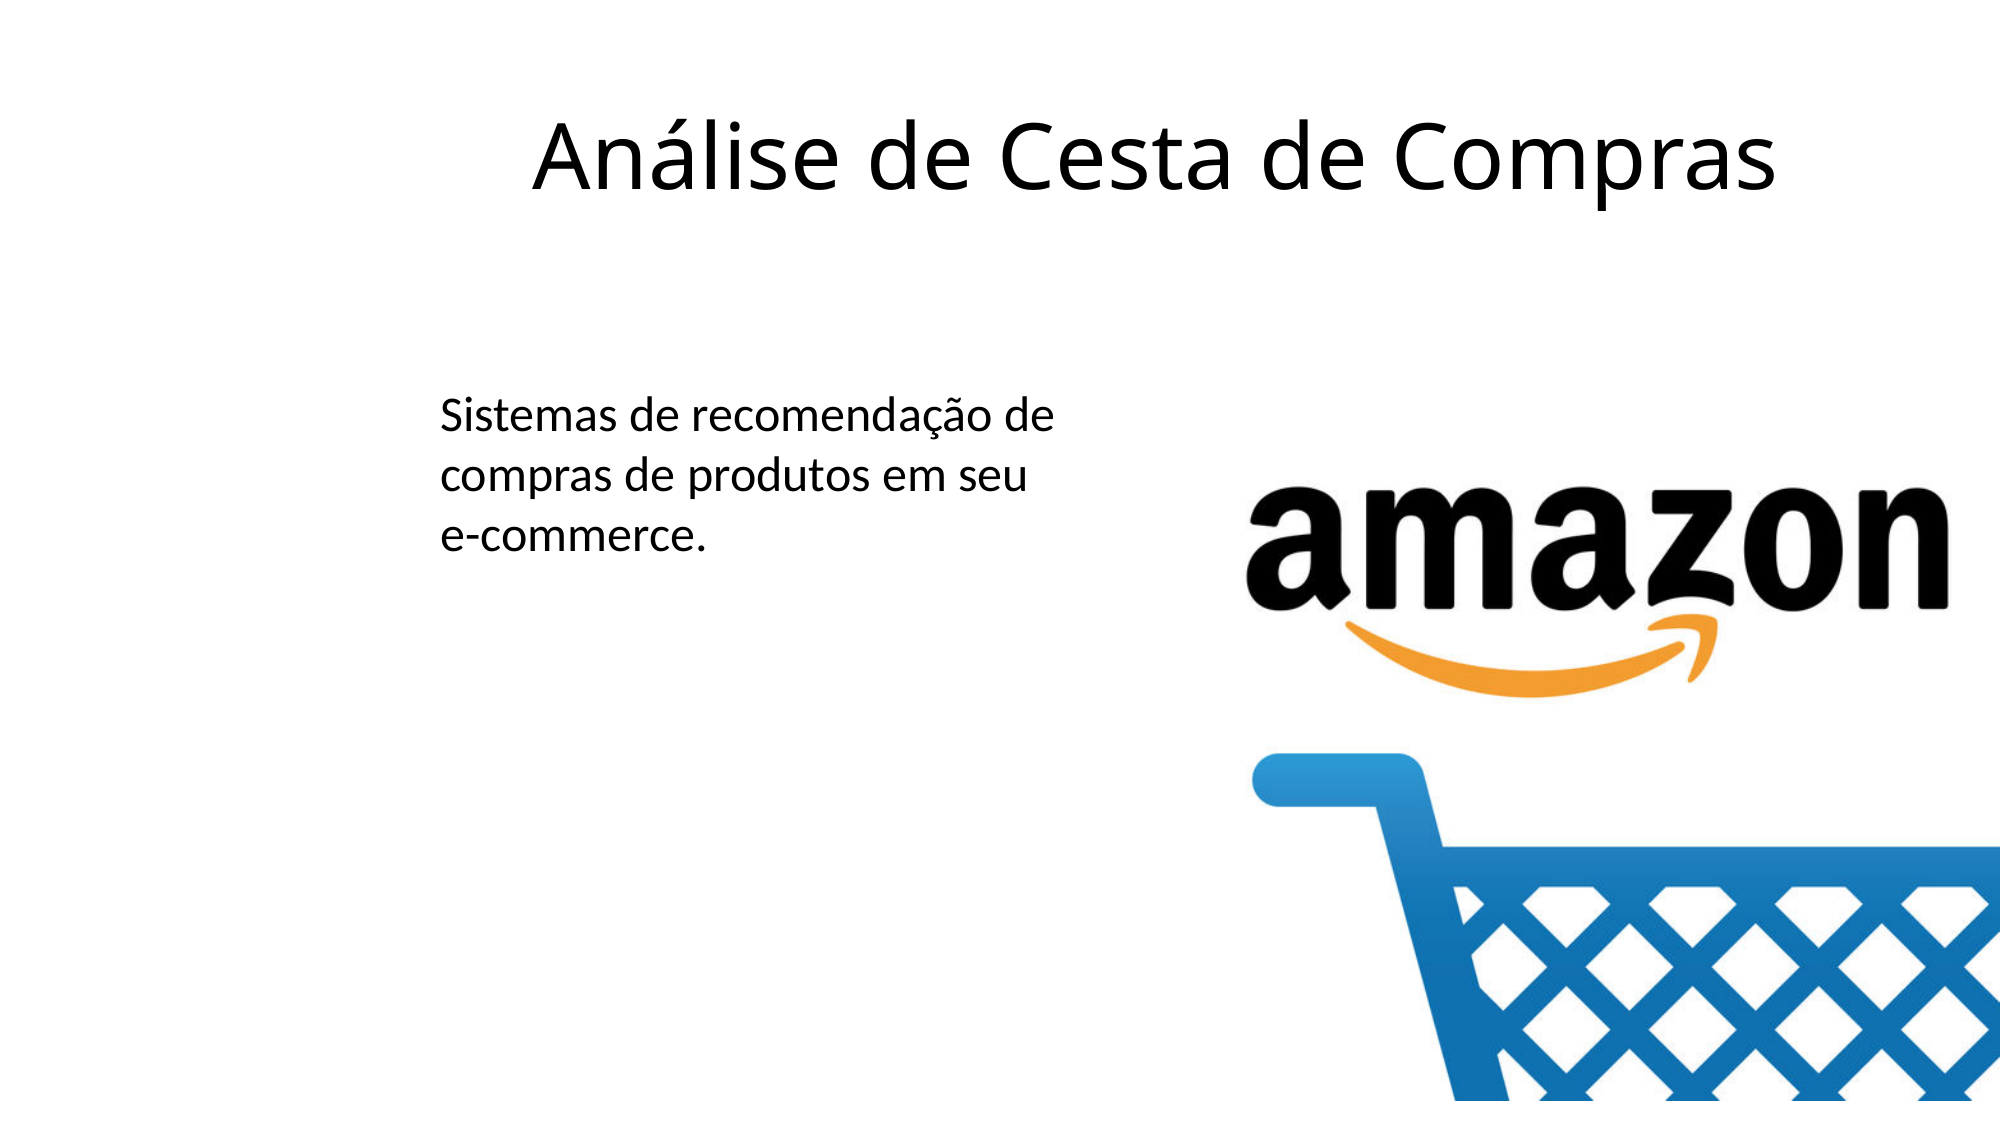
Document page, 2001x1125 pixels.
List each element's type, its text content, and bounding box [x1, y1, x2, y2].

text_box Sistemas de recomendação de compras de produtos em seu e-commerce. [425, 373, 1081, 569]
title Análise de Cesta de Compras [425, 102, 1888, 218]
picture [1195, 296, 2000, 1101]
